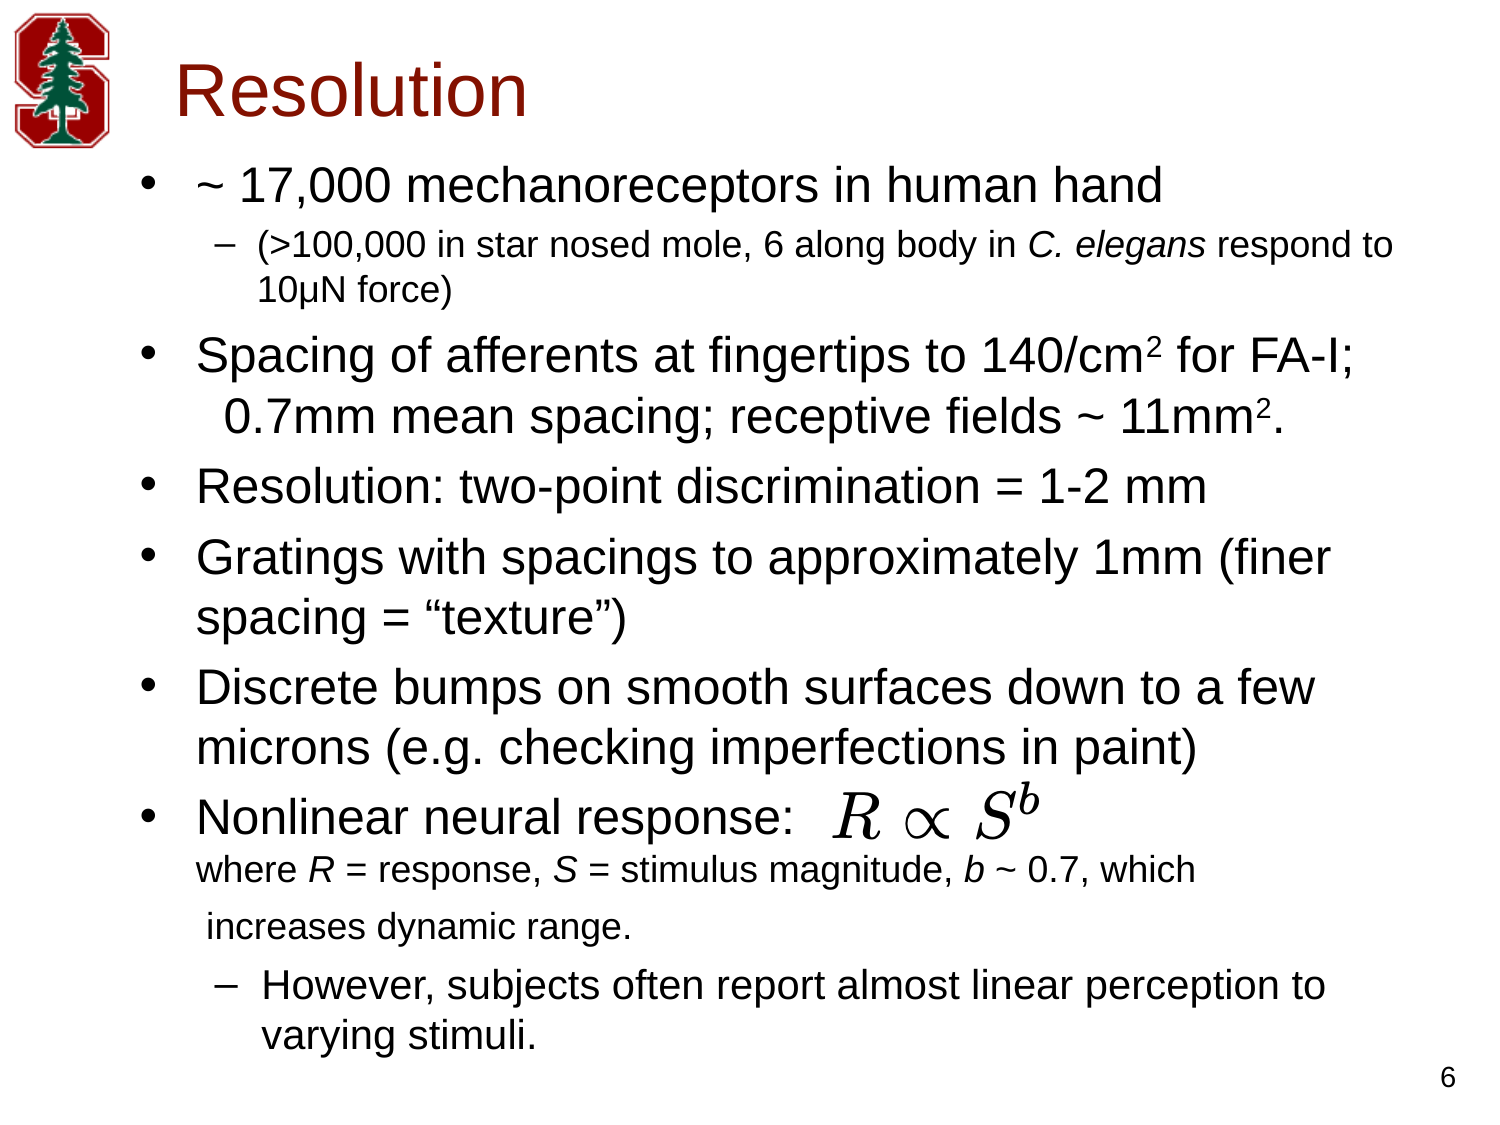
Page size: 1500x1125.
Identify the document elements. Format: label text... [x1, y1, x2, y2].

picture [822, 774, 1049, 859]
slide_number ‹#› [1415, 434, 1463, 1100]
picture [12, 10, 113, 151]
list ~ 17,000 mechanoreceptors in human hand (>100,000 in star nosed mole, 6 along body in C. elegans respond to 10μN force) Spacing of afferents at fingertips to 140/cm2 for FA-I; 0.7mm mean spacing; receptive fields ~ 11mm2. Resolution: two-point discrimination = 1-2 mm Gratings with spacings to approximately 1mm (finer spacing = “texture”) Discrete bumps on smooth surfaces down to a few microns (e.g. checking imperfections in paint) Nonlinear neural response: where R = response, S = stimulus magnitude, b ~ 0.7, which increases dynamic range. However, subjects often report almost linear perception to varying stimuli. [133, 145, 1409, 1061]
title Resolution [168, 16, 1175, 145]
